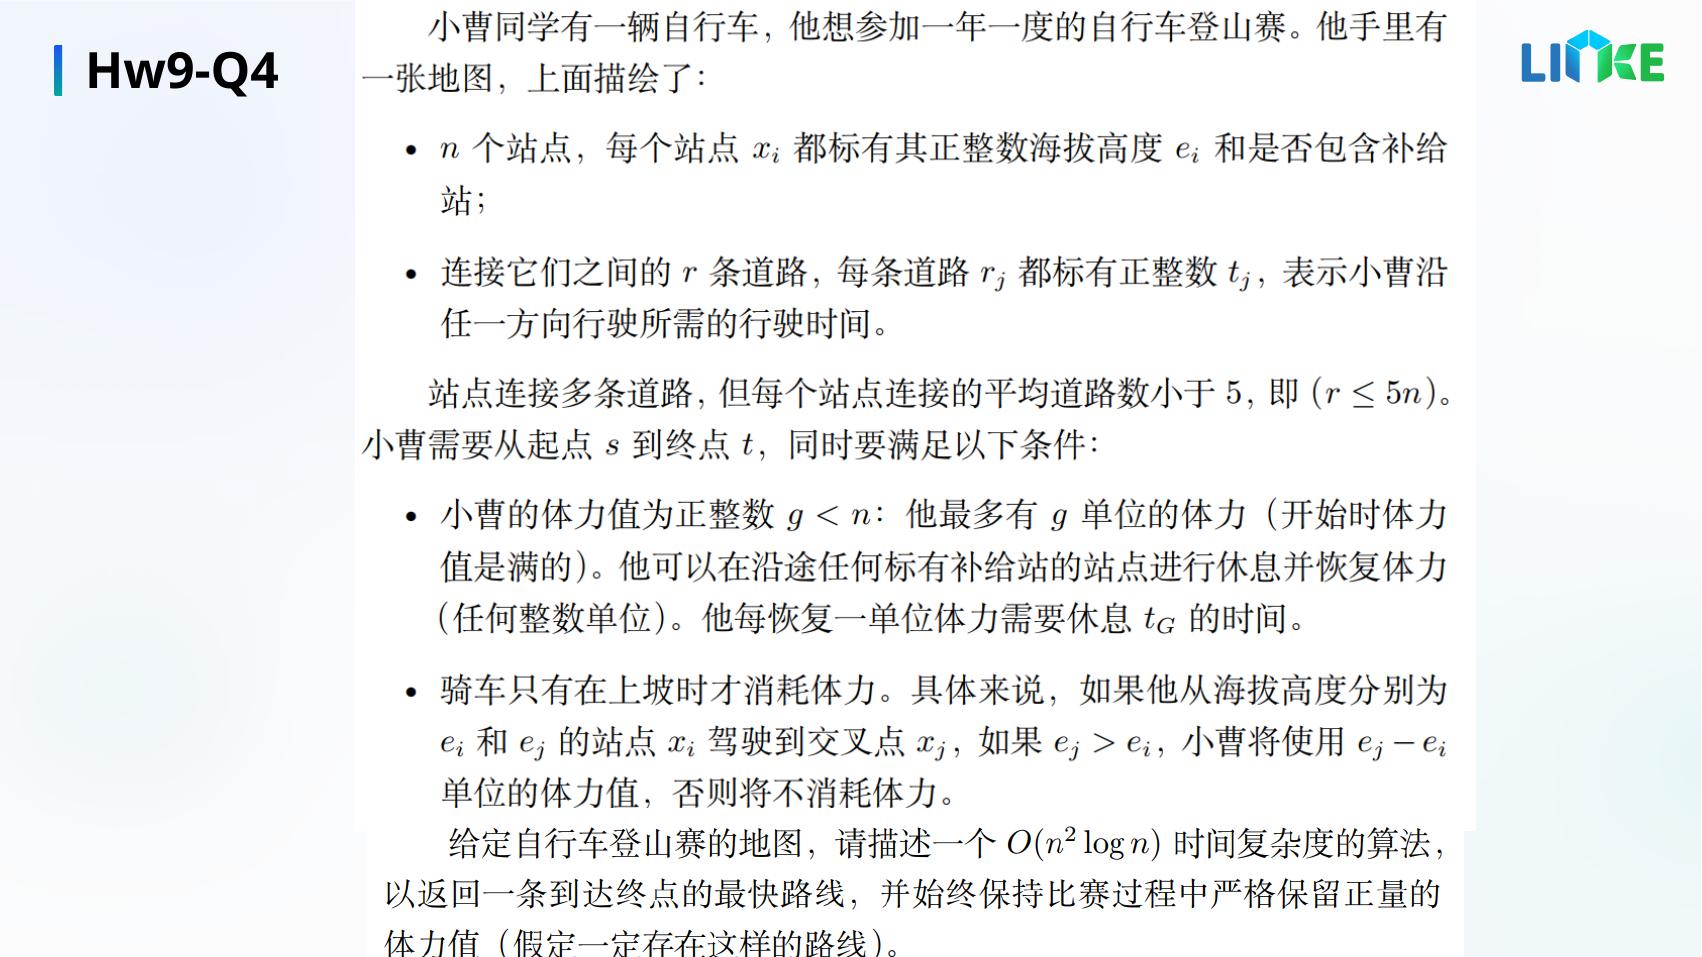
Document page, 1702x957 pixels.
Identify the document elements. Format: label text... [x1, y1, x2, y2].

text_box Hw9-Q4 [70, 38, 355, 111]
text_box Hw9-Q4 [1476, 38, 1604, 111]
picture [0, 0, 1702, 957]
